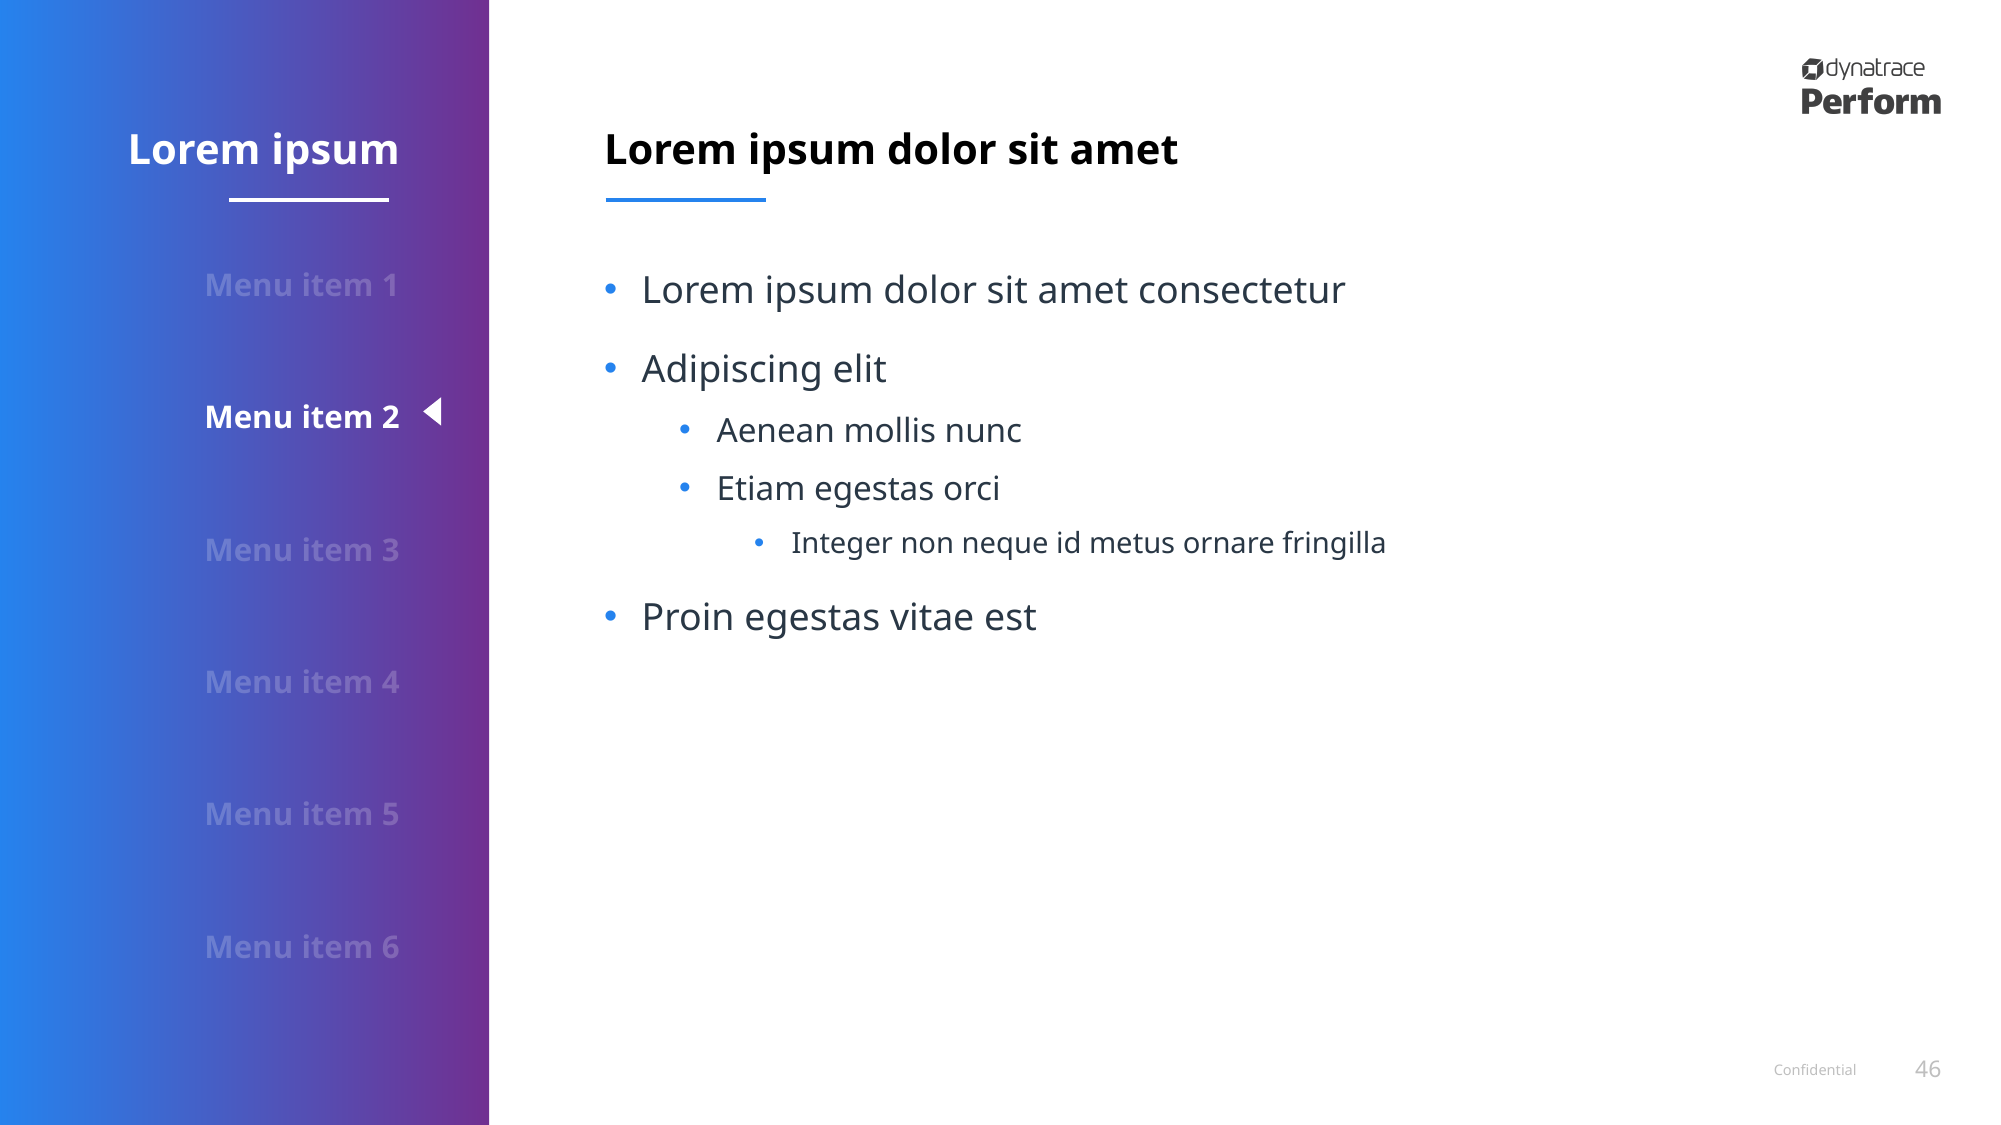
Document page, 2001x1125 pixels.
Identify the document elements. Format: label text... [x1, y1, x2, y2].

list Lorem ipsum [73, 59, 415, 181]
list Lorem ipsum dolor sit amet consectetur Adipiscing elit Aenean mollis nunc Etiam egestas orci Integer non neque id metus ornare fringilla Proin egestas vitae est [589, 249, 1863, 1014]
text_box [422, 396, 442, 427]
picture [1797, 51, 1944, 125]
title Lorem ipsum dolor sit amet [589, 59, 1863, 181]
list Menu item 1 Menu item 2 Menu item 3 Menu item 4 Menu item 5 Menu item 6 [73, 249, 415, 1014]
